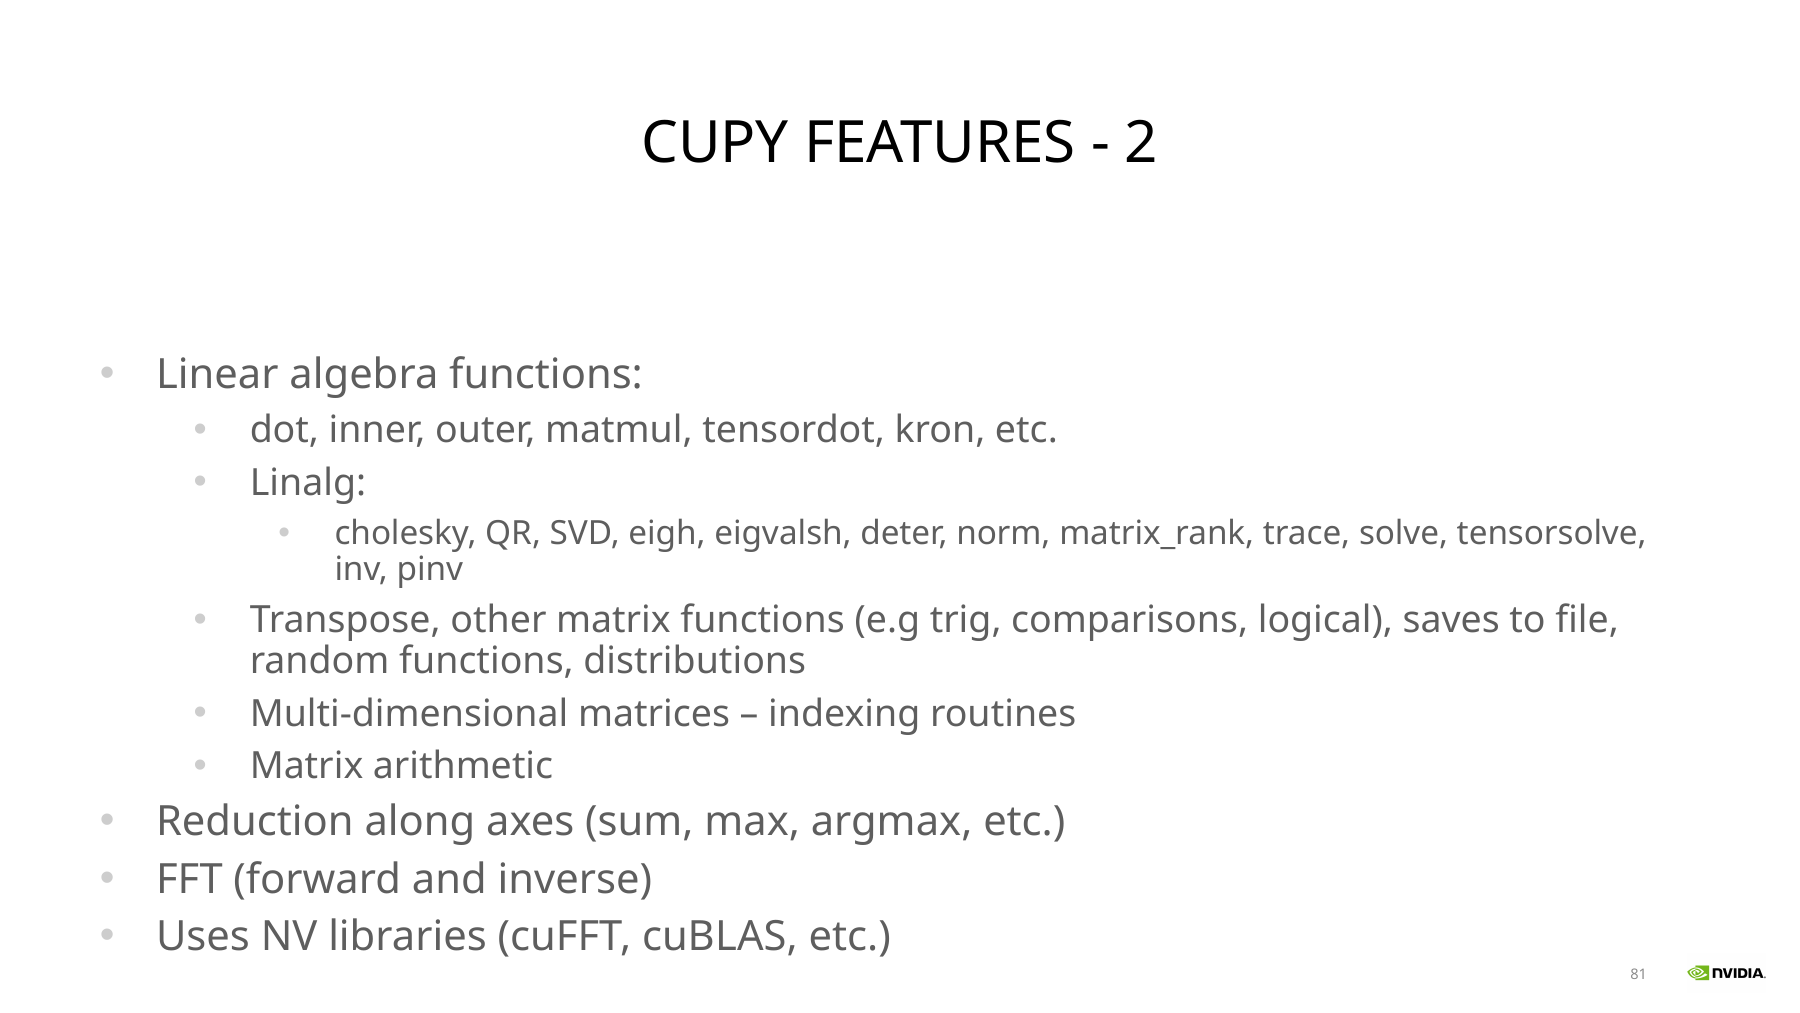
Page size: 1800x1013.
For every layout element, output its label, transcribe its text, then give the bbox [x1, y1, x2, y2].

title CuPy FEATURES - 2 [81, 85, 1719, 183]
picture [1687, 953, 1766, 993]
list Linear algebra functions: dot, inner, outer, matmul, tensordot, kron, etc. Linalg: cholesky, QR, SVD, eigh, eigvalsh, deter, norm, matrix_rank, trace, solve, tensorsolve, inv, pinv Transpose, other matrix functions (e.g trig, comparisons, logical), saves to file, random functions, distributions Multi-dimensional matrices – indexing routines Matrix arithmetic Reduction along axes (sum, max, argmax, etc.) FFT (forward and inverse) Uses NV libraries (cuFFT, cuBLAS, etc.) [84, 344, 1717, 956]
